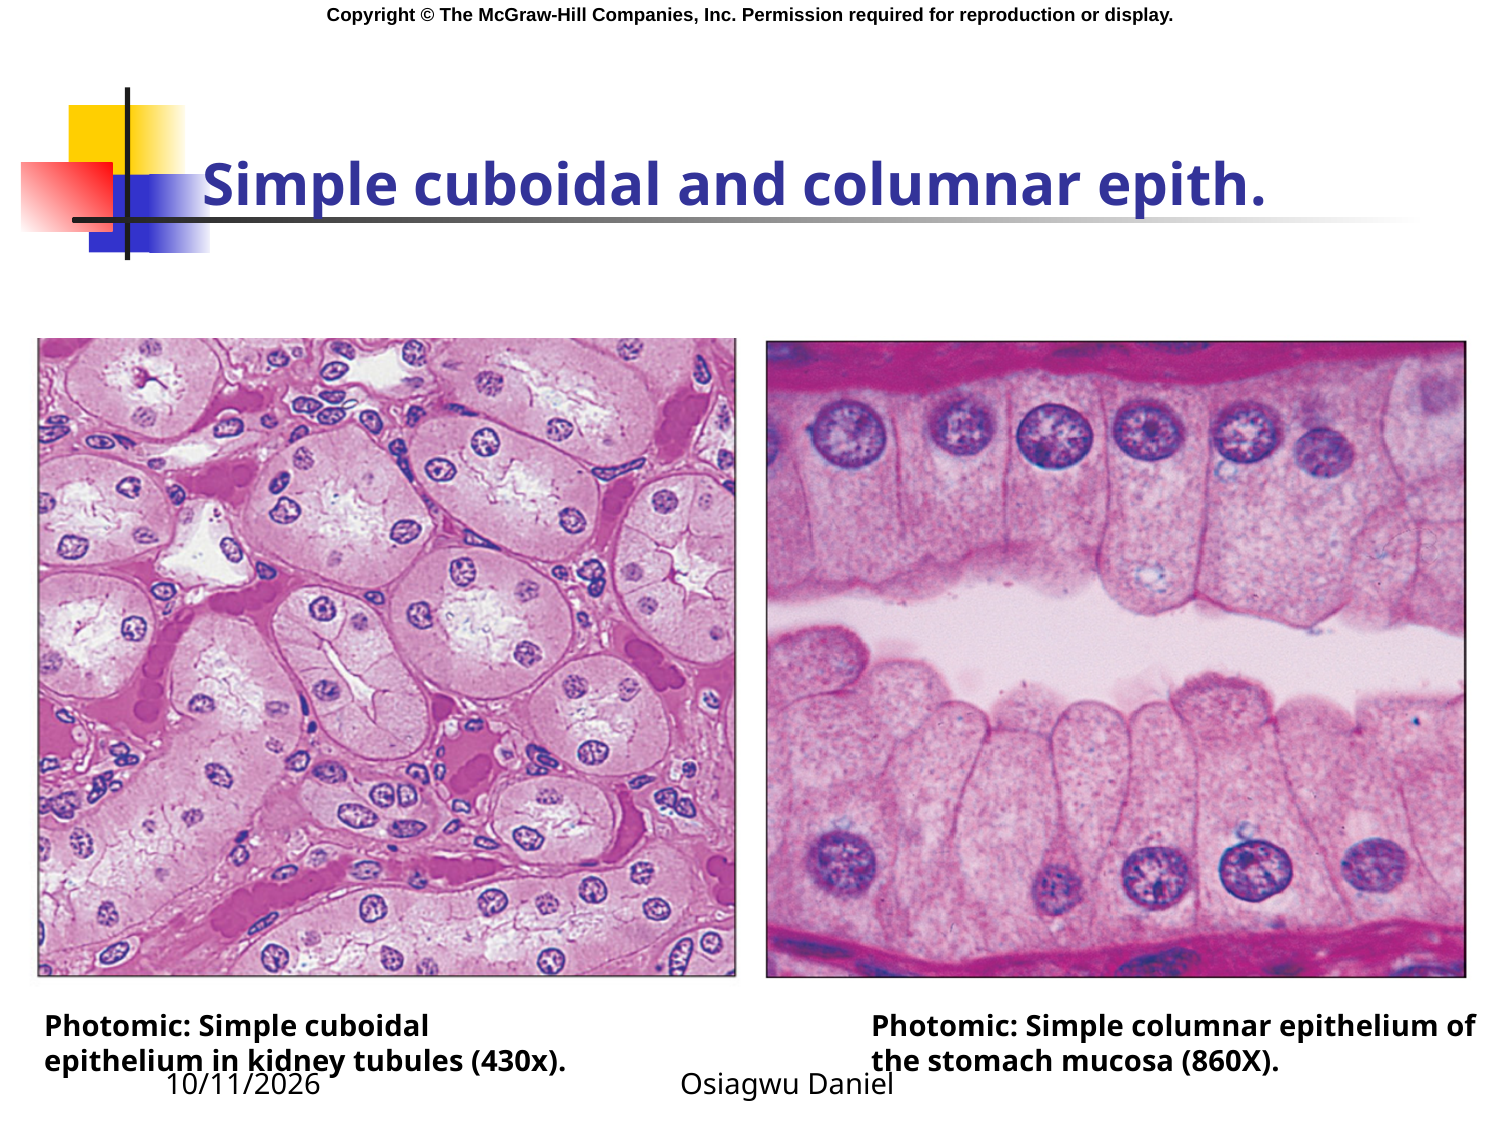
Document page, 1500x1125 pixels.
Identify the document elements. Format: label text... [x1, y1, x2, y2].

text_box Photomic: Simple cuboidal epithelium in kidney tubules (430x). [29, 1008, 780, 1085]
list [749, 290, 1489, 1000]
title Simple cuboidal and columnar epith. [187, 12, 1468, 225]
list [17, 337, 763, 1000]
footer Osiagwu Daniel [549, 1037, 1026, 1113]
text_box Photomic: Simple columnar epithelium of the stomach mucosa (860X). [856, 999, 1500, 1085]
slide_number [149, 1037, 463, 1113]
